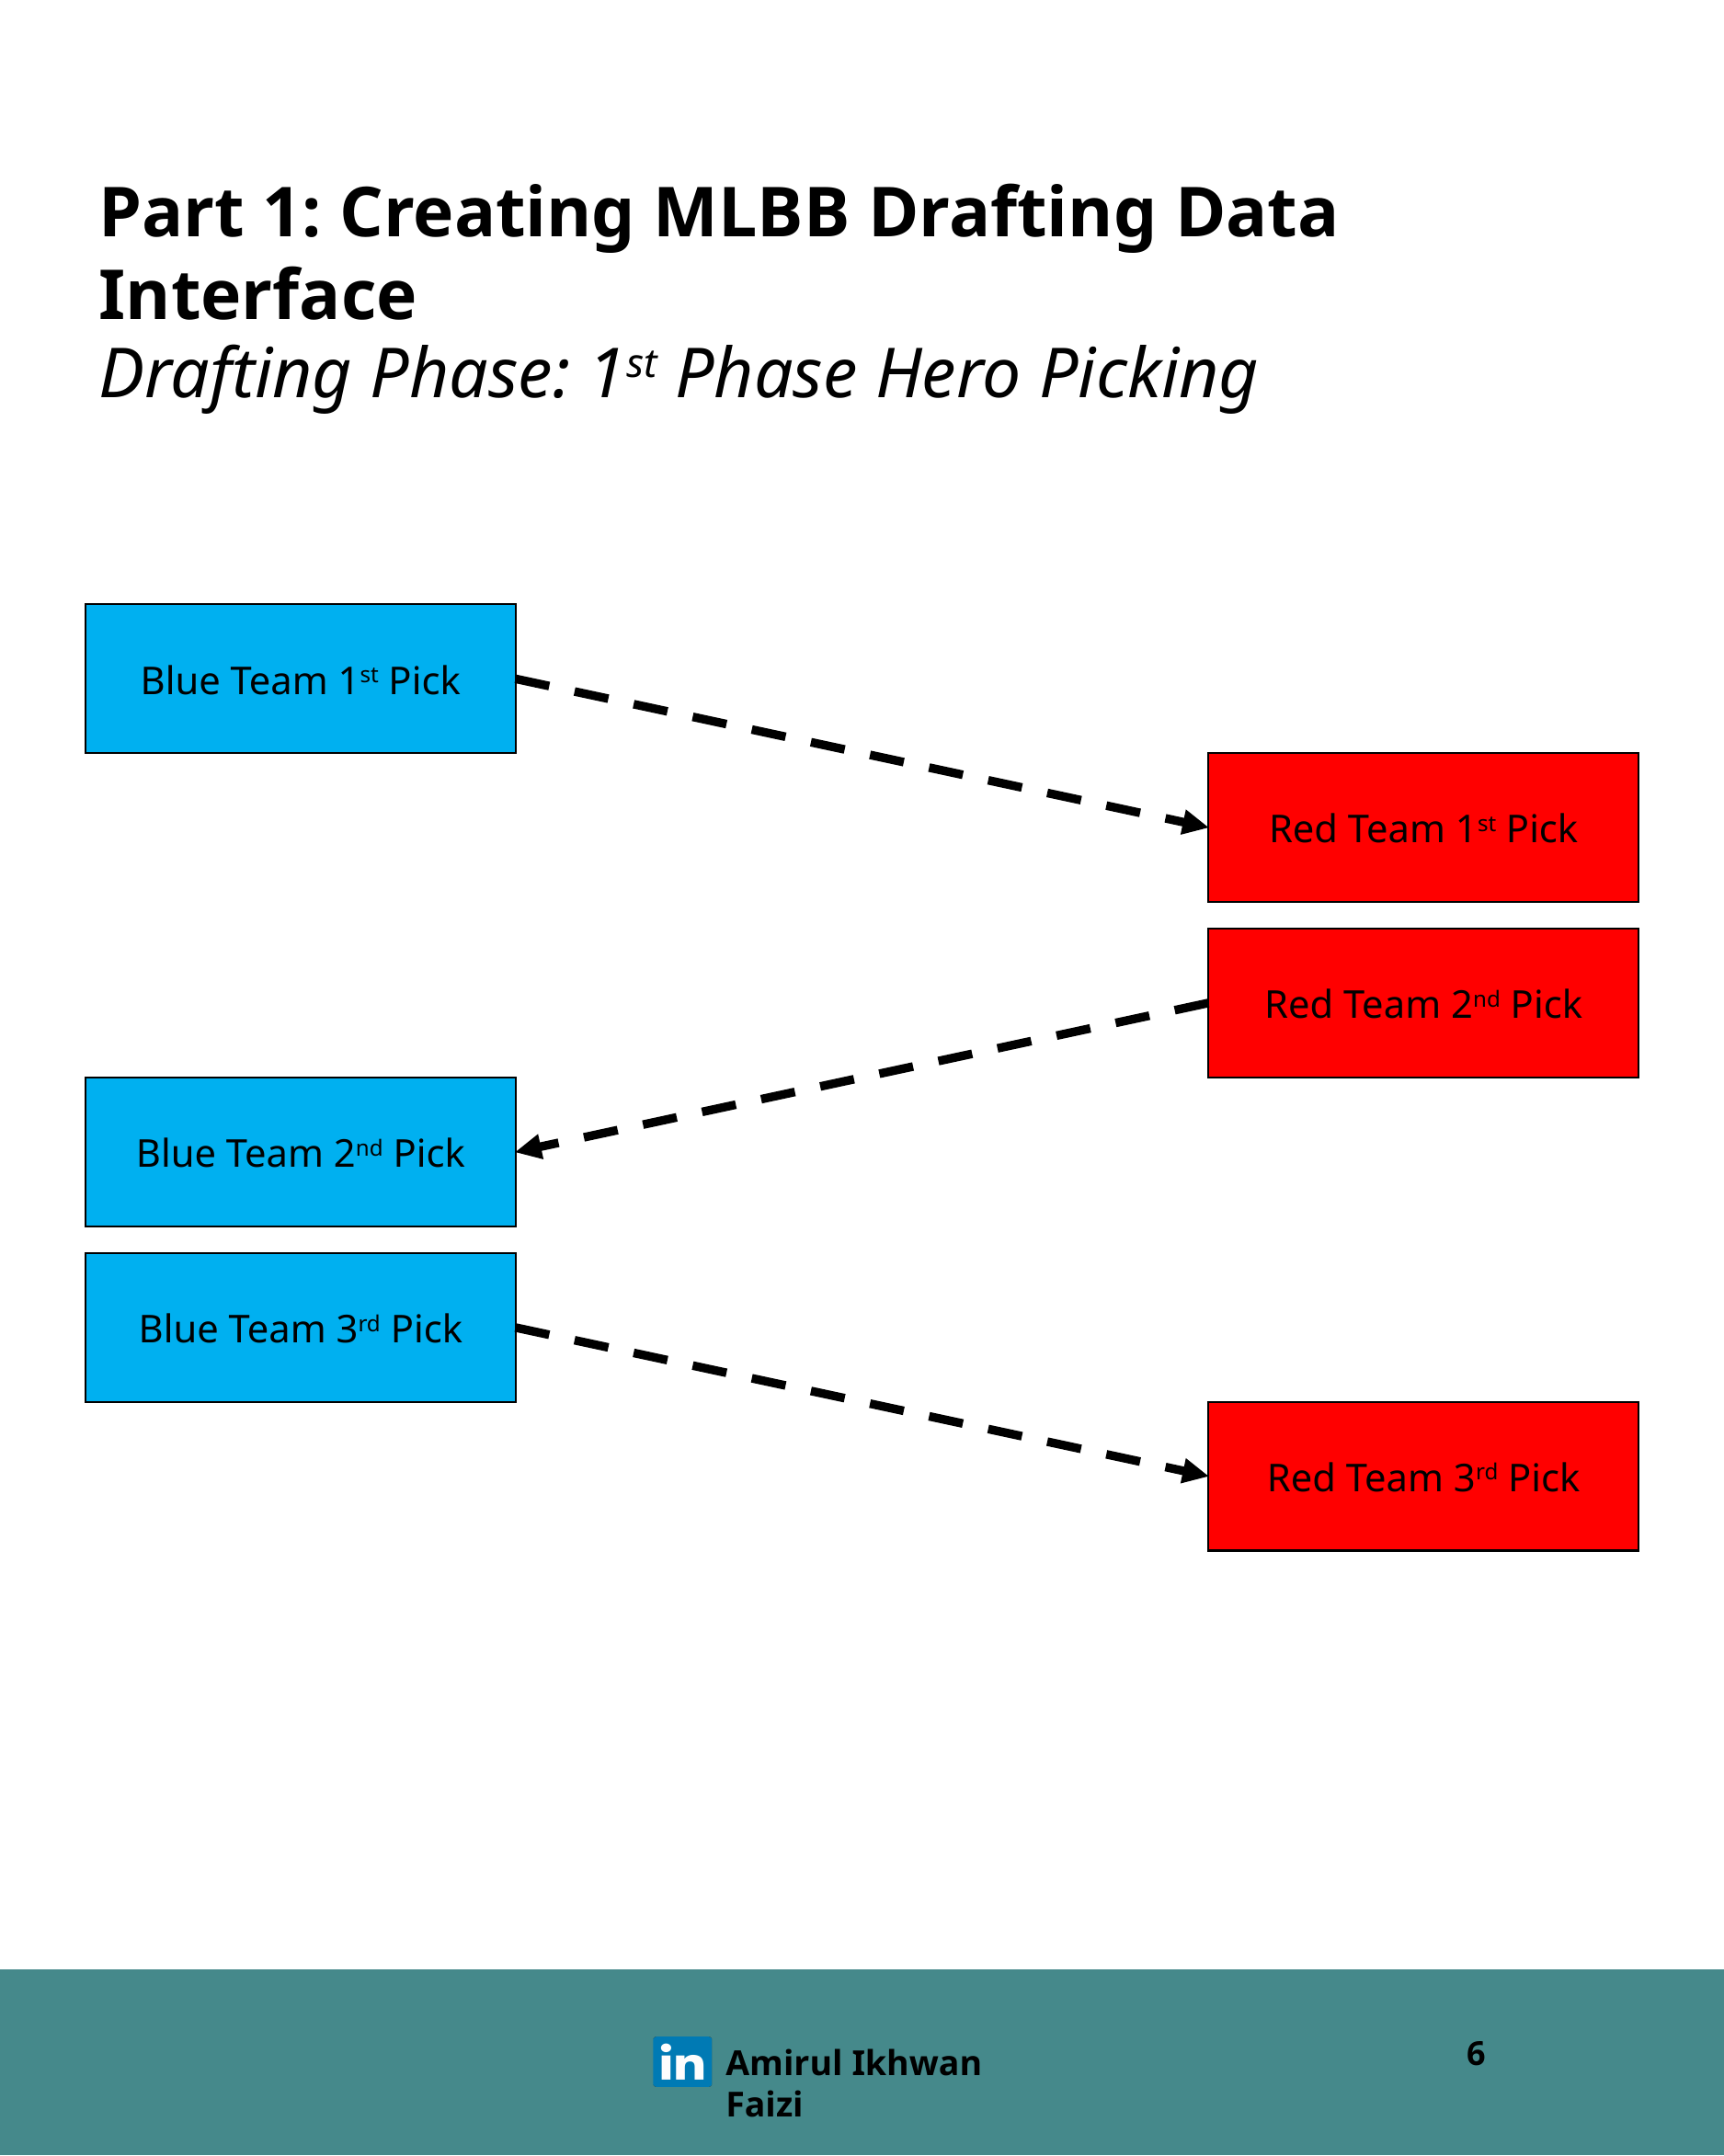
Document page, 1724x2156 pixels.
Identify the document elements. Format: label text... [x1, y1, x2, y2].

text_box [85, 604, 1638, 1551]
text_box Part 1: Creating MLBB Drafting Data Interface [85, 160, 1605, 322]
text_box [653, 2034, 1071, 2091]
text_box 6 [1170, 1997, 1506, 2113]
text_box [0, 1969, 1724, 2155]
text_box Drafting Phase: 1st Phase Hero Picking [85, 322, 1605, 418]
